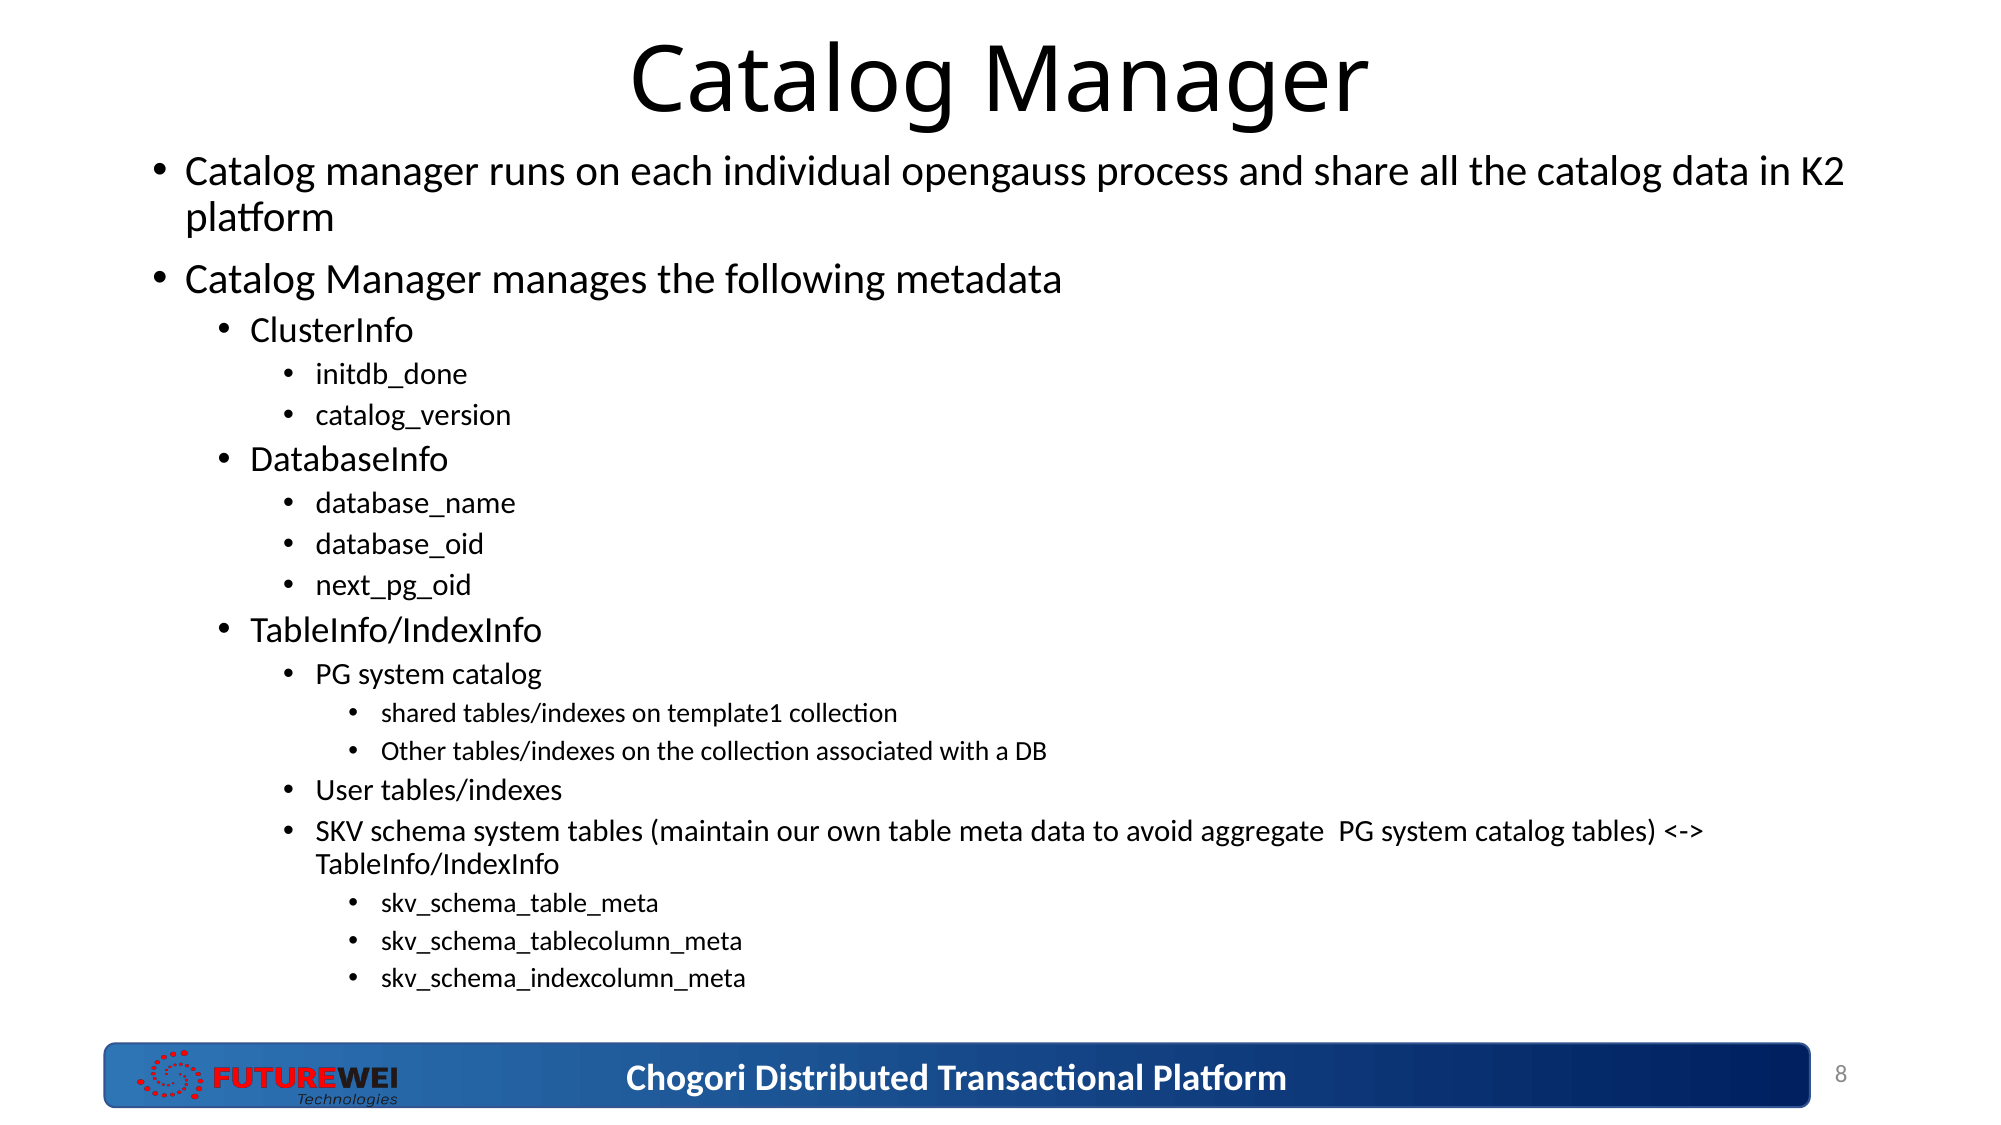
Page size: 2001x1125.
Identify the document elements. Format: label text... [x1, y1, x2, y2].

slide_number 8 [1412, 1042, 1863, 1103]
title Catalog Manager [137, 22, 1863, 140]
list Catalog manager runs on each individual opengauss process and share all the catalog data in K2 platform Catalog Manager manages the following metadata ClusterInfo initdb_done catalog_version DatabaseInfo database_name database_oid next_pg_oid TableInfo/IndexInfo PG system catalog shared tables/indexes on template1 collection Other tables/indexes on the collection associated with a DB User tables/indexes SKV schema system tables (maintain our own table meta data to avoid aggregate PG system catalog tables) <-> TableInfo/IndexInfo skv_schema_table_meta skv_schema_tablecolumn_meta skv_schema_indexcolumn_meta [137, 140, 1863, 1014]
picture [137, 1050, 397, 1107]
